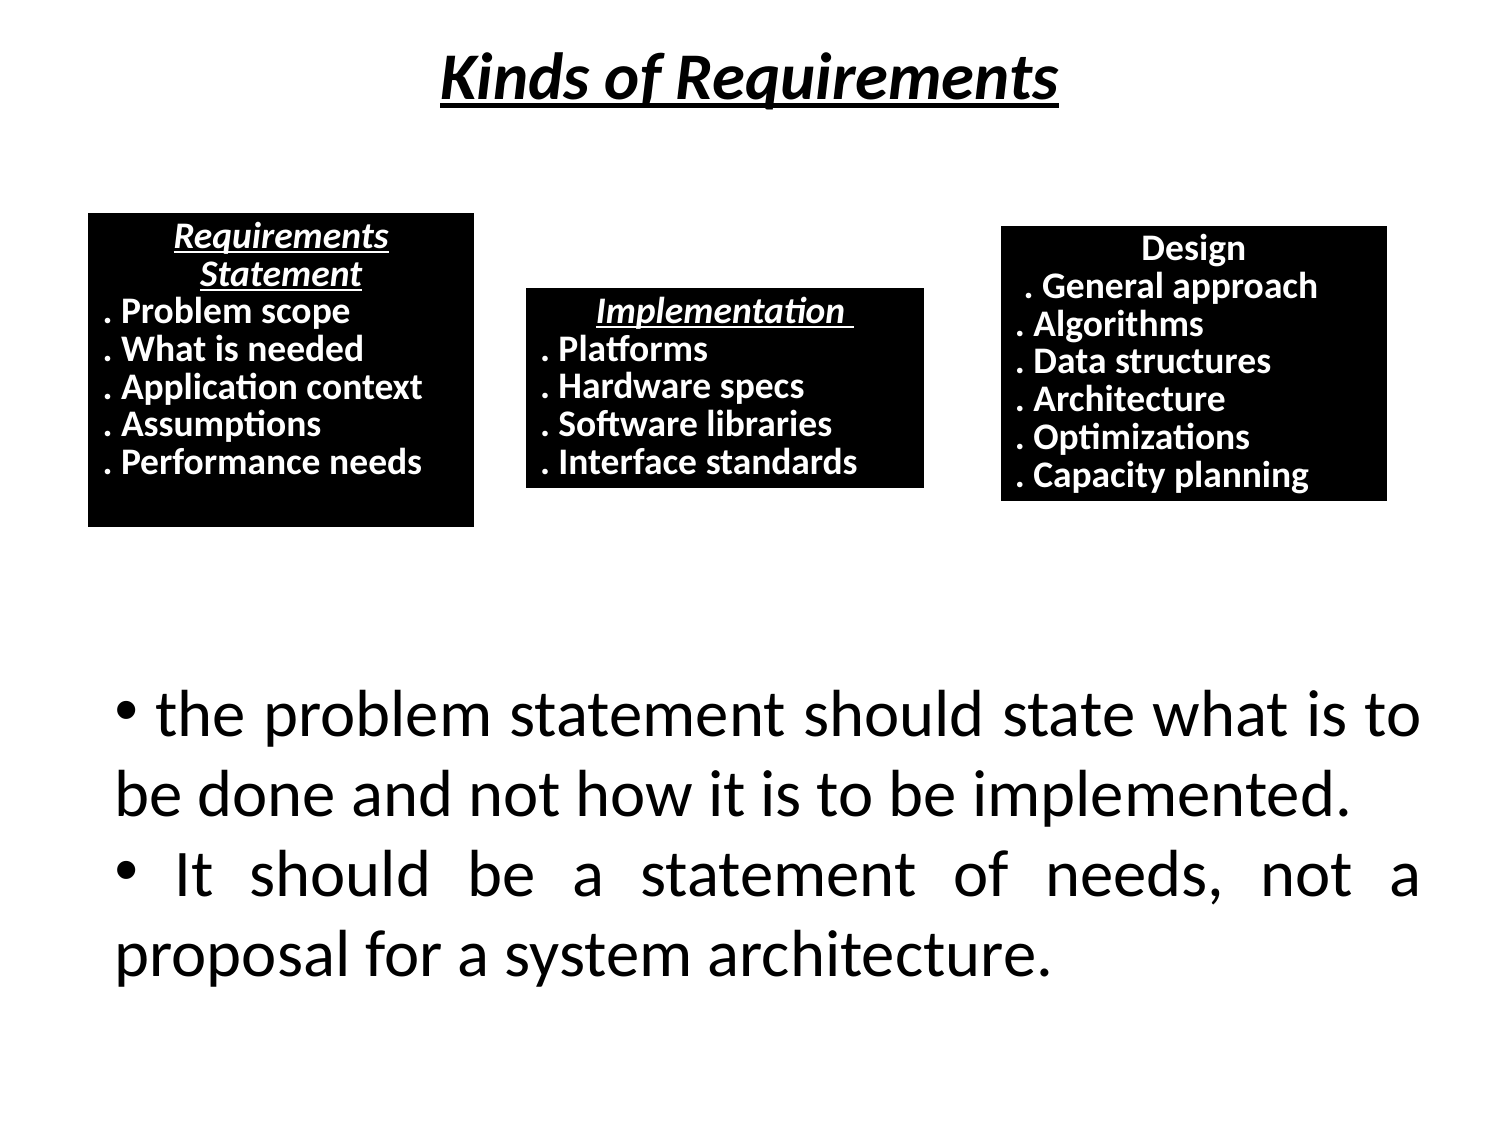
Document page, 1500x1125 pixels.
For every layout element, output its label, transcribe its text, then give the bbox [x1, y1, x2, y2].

table_header Requirements Statement . Problem scope . What is needed . Application context . Assumptions . Performance needs [88, 213, 474, 527]
table_header Design . General approach . Algorithms . Data structures . Architecture . Optimizations . Capacity planning [1001, 226, 1387, 501]
list Kinds of Requirements [75, 24, 1425, 1005]
text_box the problem statement should state what is to be done and not how it is to be implemented. It should be a statement of needs, not a proposal for a system architecture. [99, 662, 1438, 997]
table_header Implementation . Platforms . Hardware specs . Software libraries . Interface standards [526, 288, 924, 488]
